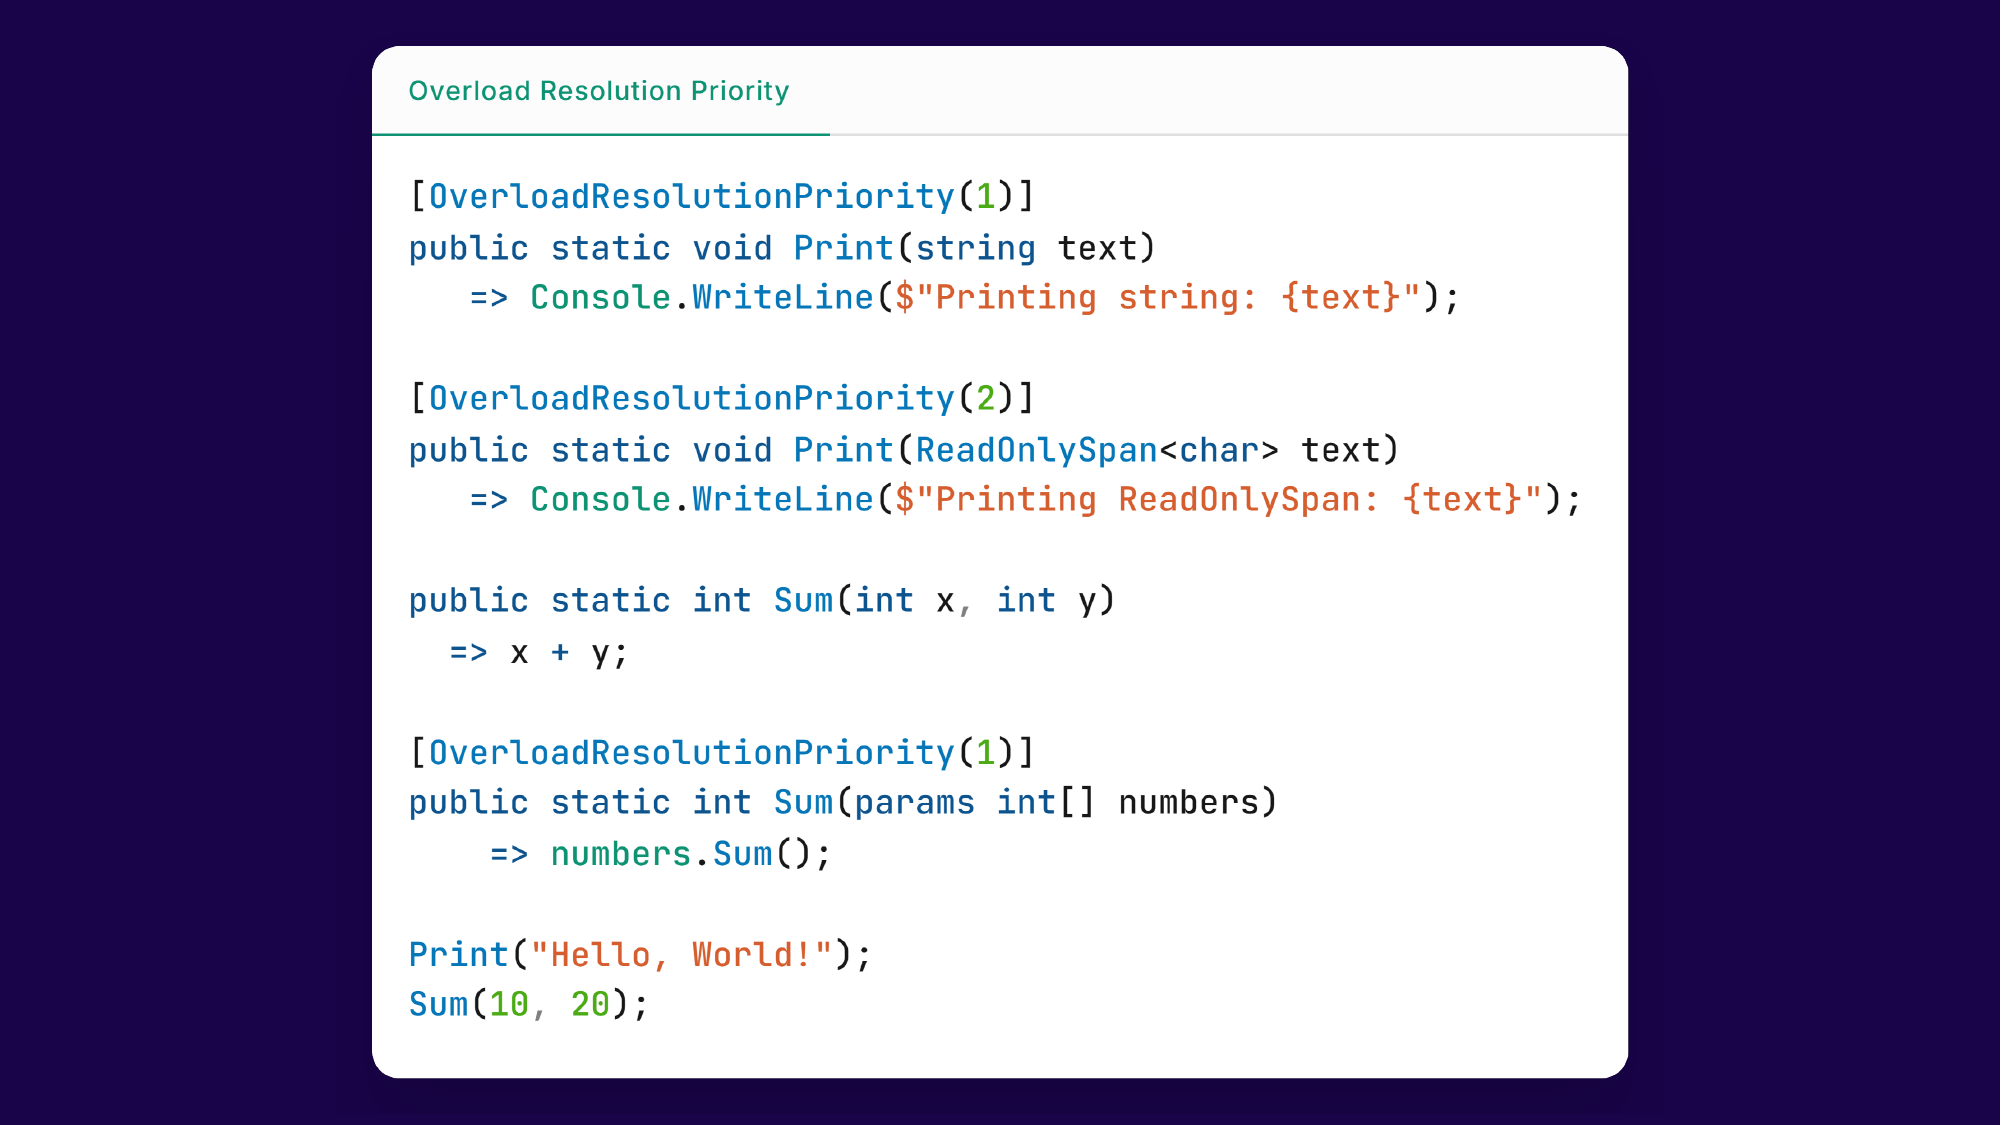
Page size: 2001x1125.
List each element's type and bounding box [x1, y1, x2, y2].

picture [335, 10, 1664, 1115]
